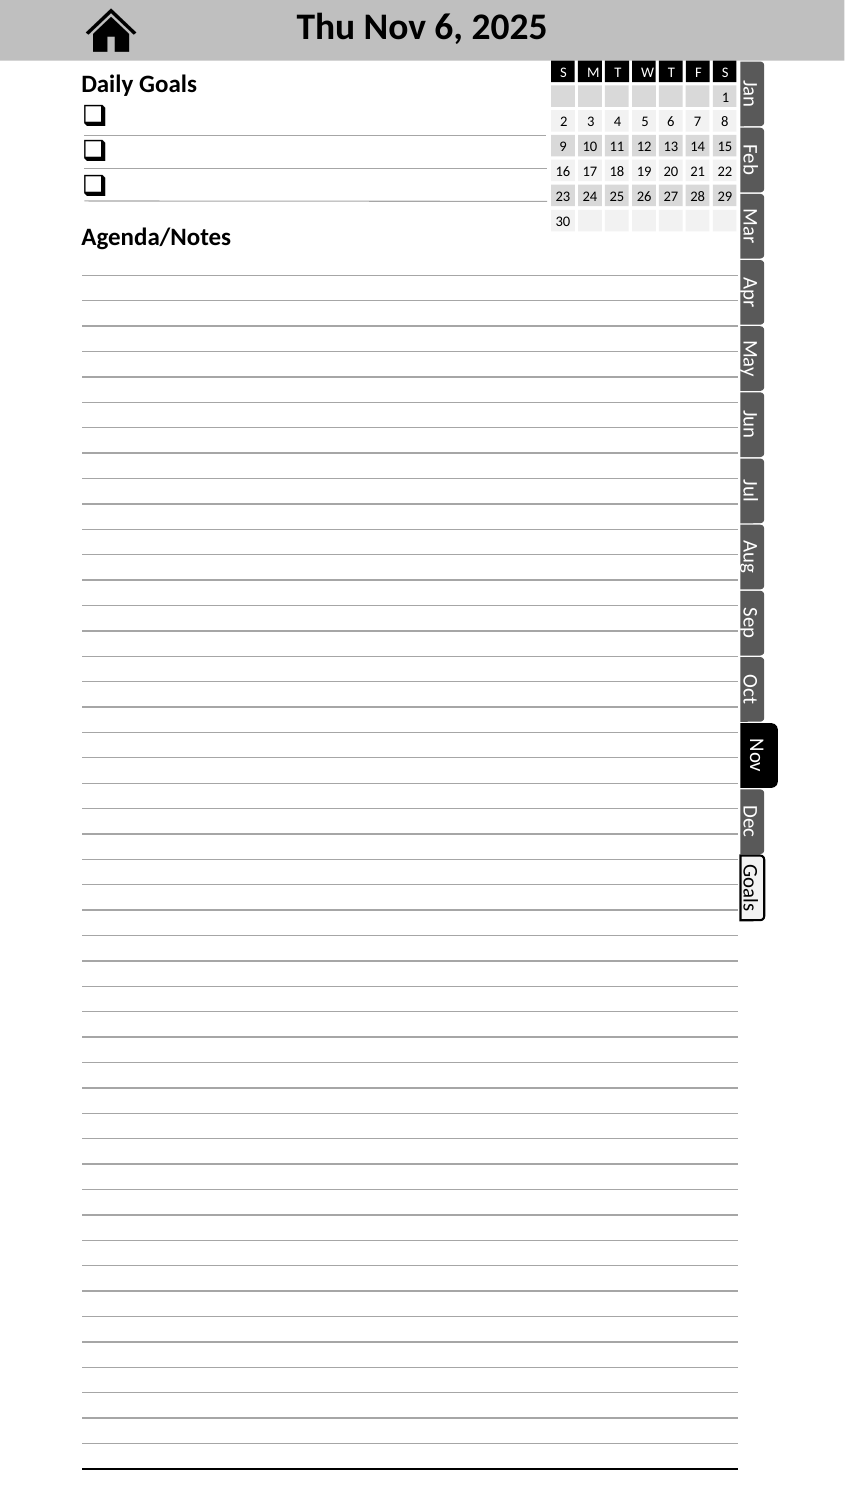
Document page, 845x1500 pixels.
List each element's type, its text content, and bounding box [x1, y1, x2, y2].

list Thu Nov 6, 2025 [190, 0, 655, 61]
picture [82, 1, 140, 59]
